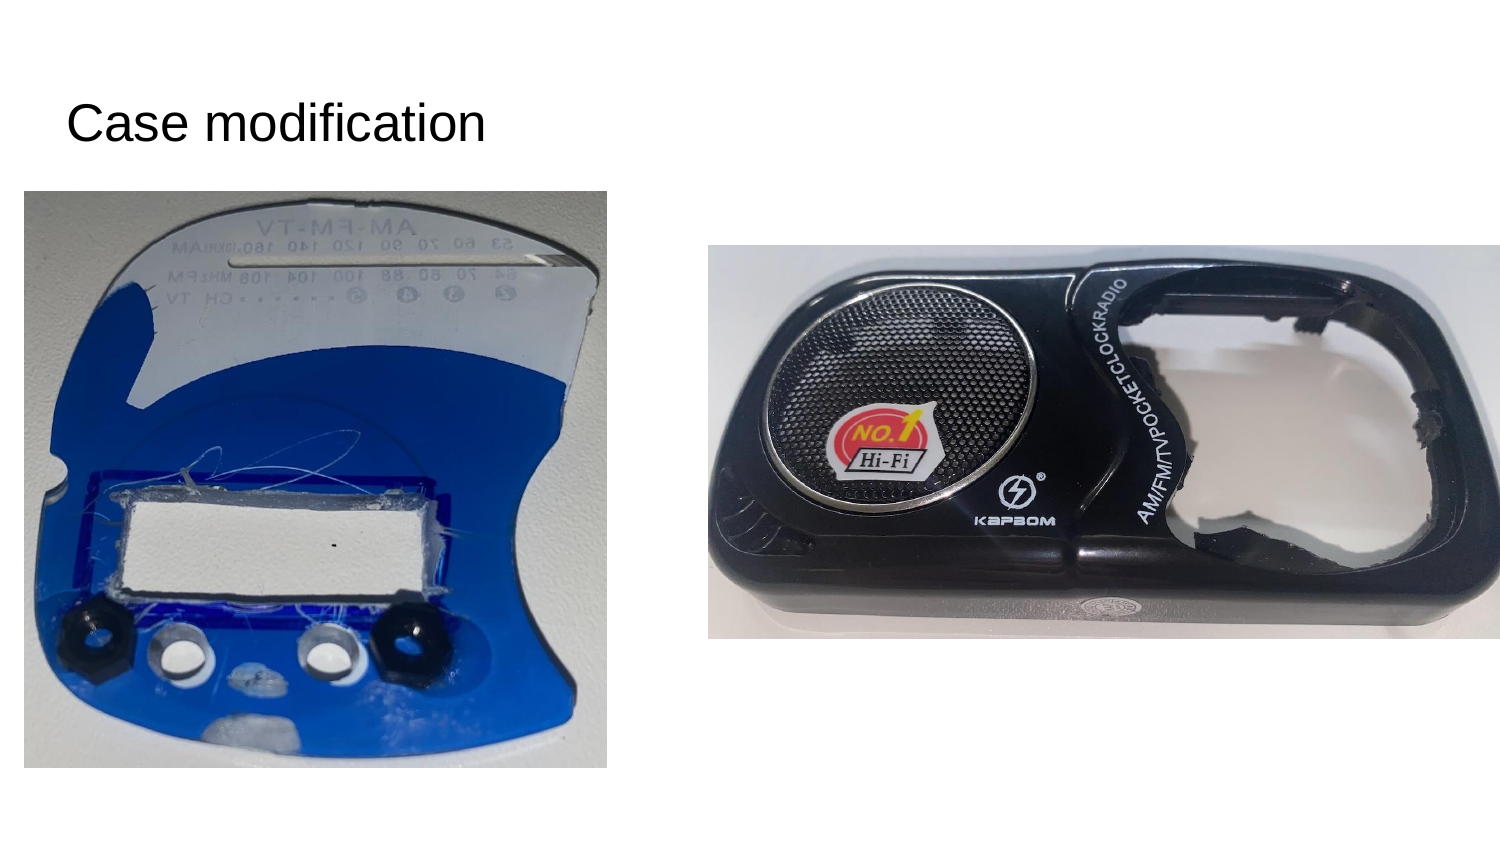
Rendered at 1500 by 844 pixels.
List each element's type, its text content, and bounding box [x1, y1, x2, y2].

picture [24, 191, 607, 768]
title Case modification [51, 72, 1449, 167]
picture [708, 245, 1500, 639]
